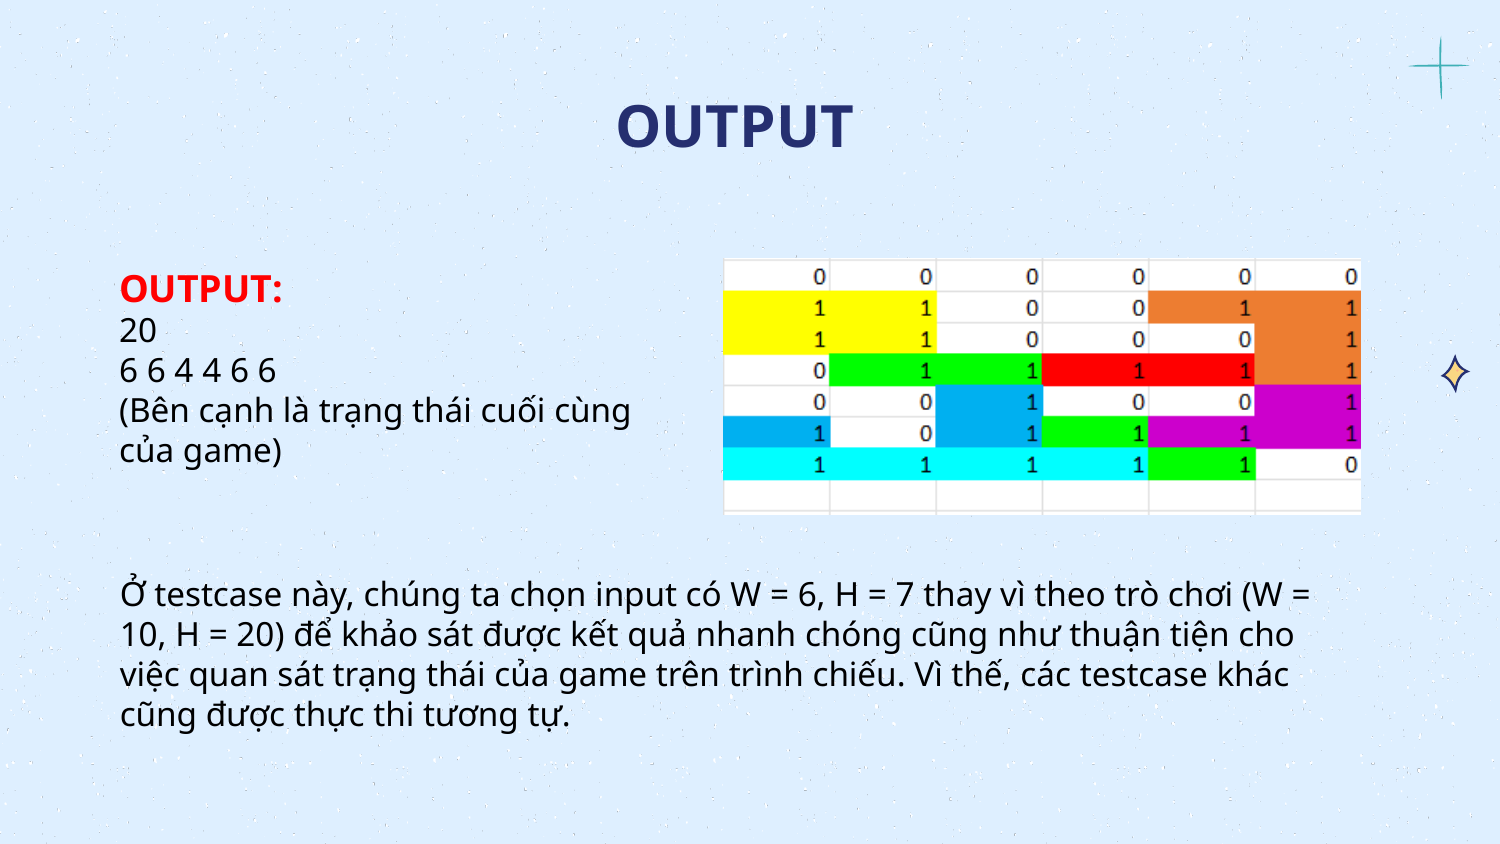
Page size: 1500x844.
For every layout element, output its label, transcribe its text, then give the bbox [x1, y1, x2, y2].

picture [0, 0, 1500, 844]
subtitle OUTPUT [364, 64, 1083, 127]
text_box Ở testcase này, chúng ta chọn input có W = 6, H = 7 thay vì theo trò chơi (W = 10, H = 20) để khảo sát được kết quả nhanh chóng cũng như thuận tiện cho việc quan sát trạng thái của game trên trình chiếu. Vì thế, các testcase khác cũng được thực thi tương tự. [104, 565, 1372, 741]
text_box OUTPUT: 20 6 6 4 4 6 6 (Bên cạnh là trạng thái cuối cùng của game) [104, 257, 721, 512]
